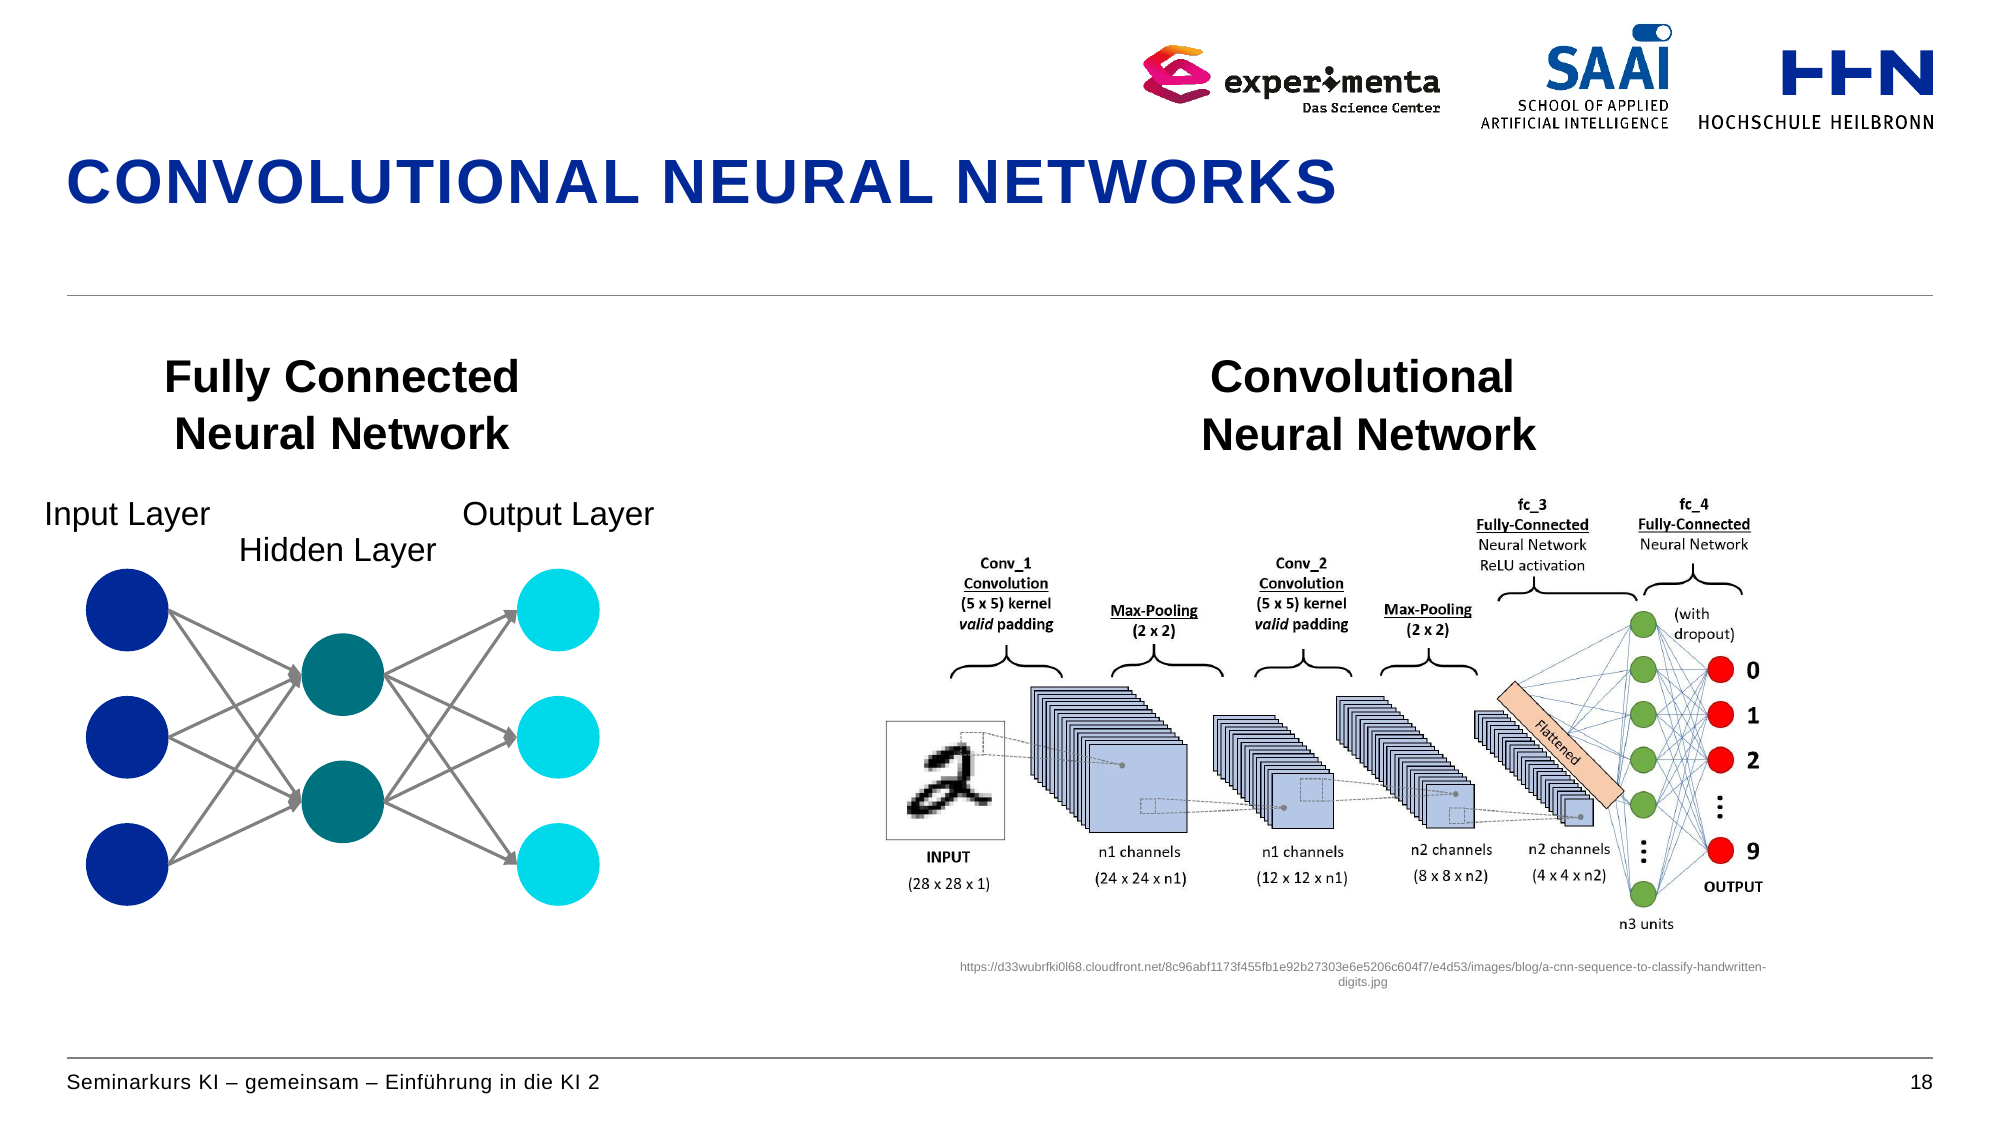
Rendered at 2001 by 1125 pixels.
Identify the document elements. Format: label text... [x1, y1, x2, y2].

picture [883, 477, 1776, 955]
slide_number 18 [1621, 1068, 1933, 1105]
title Convolutional Neural Networks [66, 147, 1933, 290]
text_box Convolutional Neural Network [1128, 343, 1598, 424]
text_box Fully Connected Neural Network [107, 343, 578, 424]
text_box https://d33wubrfki0l68.cloudfront.net/8c96abf1173f455fb1e92b27303e6e5206c604f7/e4d53/images/blog/a-cnn-sequence-to-classify-handwritten-digits.jpg [941, 951, 1785, 997]
footer Seminarkurs KI – gemeinsam – Einführung in die KI 2 [66, 1068, 1277, 1105]
picture [1085, 1, 1677, 147]
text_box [21, 484, 688, 906]
